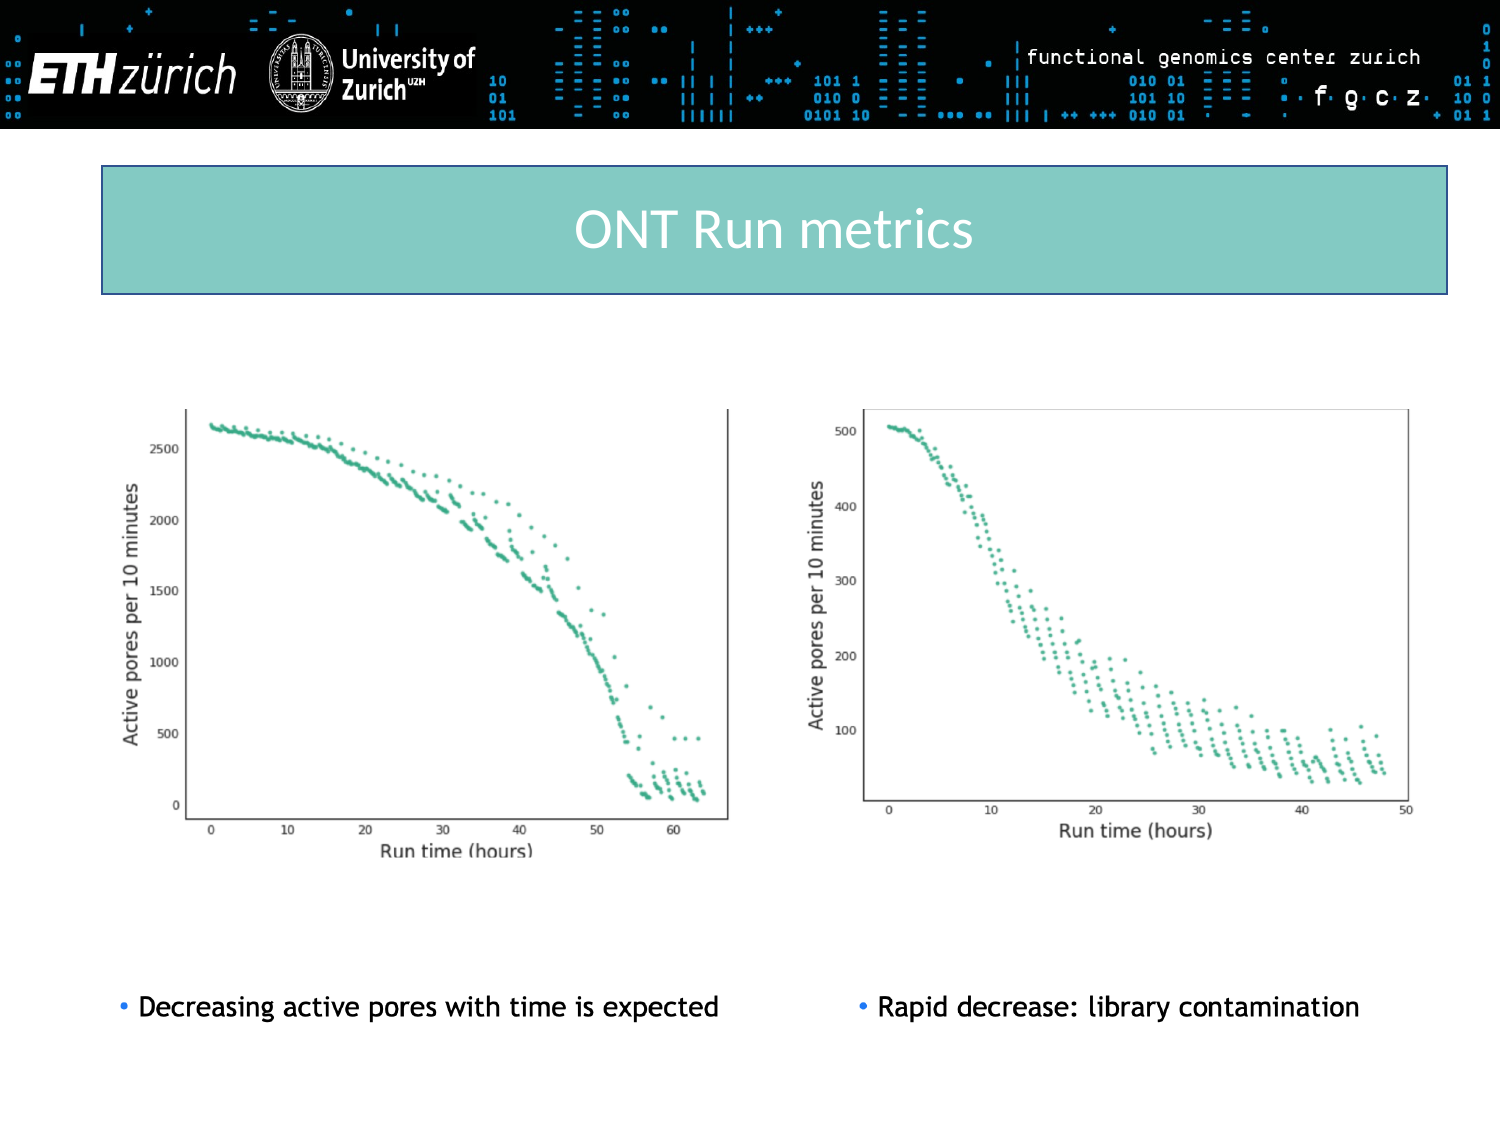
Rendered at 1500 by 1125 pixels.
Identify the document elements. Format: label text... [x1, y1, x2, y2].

picture [0, 0, 1500, 129]
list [117, 318, 1432, 1037]
text_box ONT Run metrics [101, 165, 1448, 295]
